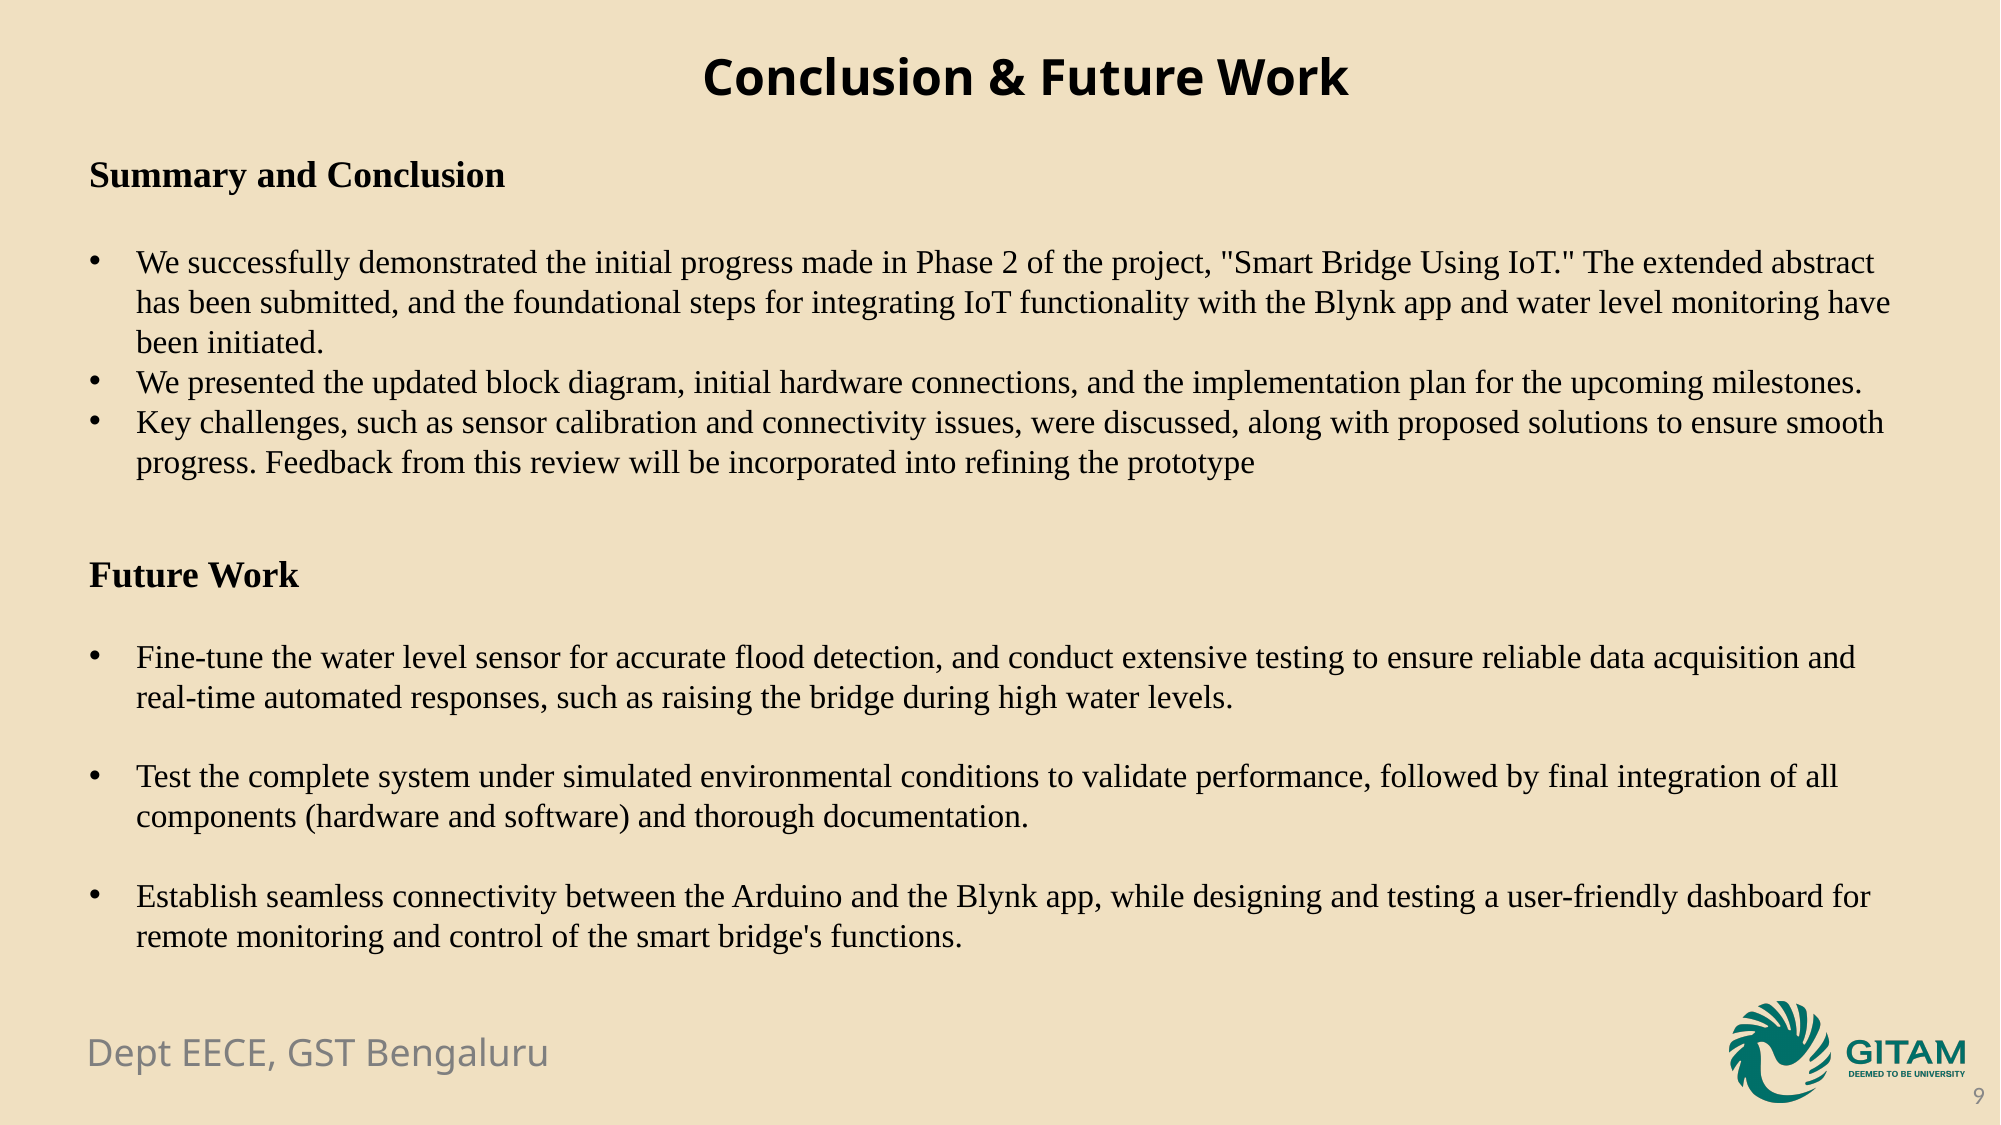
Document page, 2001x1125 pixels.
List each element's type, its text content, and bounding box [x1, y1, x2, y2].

text_box Summary and Conclusion We successfully demonstrated the initial progress made in Phase 2 of the project, "Smart Bridge Using IoT." The extended abstract has been submitted, and the foundational steps for integrating IoT functionality with the Blynk app and water level monitoring have been initiated. We presented the updated block diagram, initial hardware connections, and the implementation plan for the upcoming milestones. Key challenges, such as sensor calibration and connectivity issues, were discussed, along with proposed solutions to ensure smooth progress. Feedback from this review will be incorporated into refining the prototype Future Work Fine-tune the water level sensor for accurate flood detection, and conduct extensive testing to ensure reliable data acquisition and real-time automated responses, such as raising the bridge during high water levels. Test the complete system under simulated environmental conditions to validate performance, followed by final integration of all components (hardware and software) and thorough documentation. Establish seamless connectivity between the Arduino and the Blynk app, while designing and testing a user-friendly dashboard for remote monitoring and control of the smart bridge's functions. [74, 142, 1933, 1084]
picture [1933, 1001, 1965, 1065]
text_box Conclusion & Future Work [163, 38, 1889, 119]
slide_number 9 [1550, 1065, 2000, 1125]
